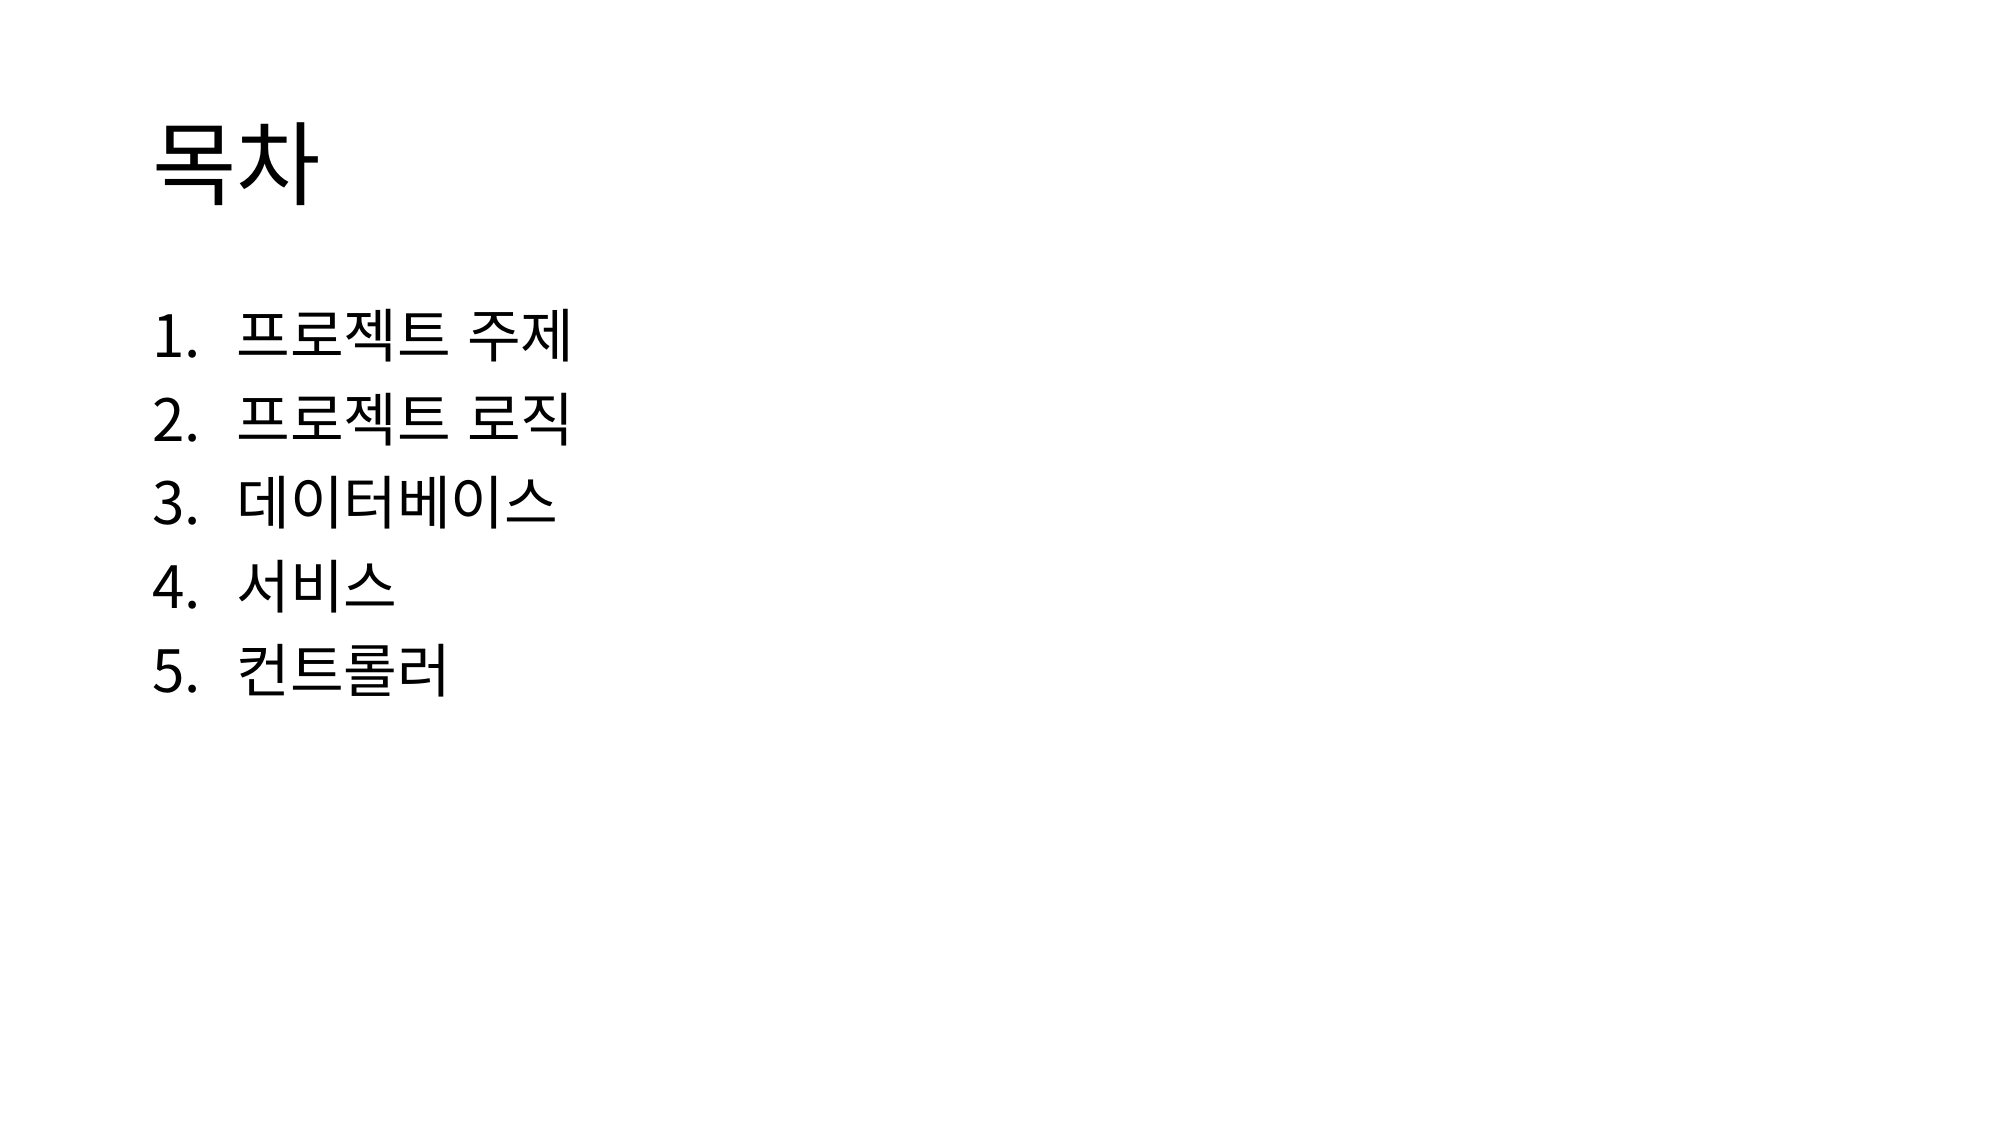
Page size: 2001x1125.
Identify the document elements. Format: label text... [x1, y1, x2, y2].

title 목차 [137, 59, 1863, 278]
list 프로젝트 주제 프로젝트 로직 데이터베이스 서비스 컨트롤러 [137, 299, 1863, 1014]
